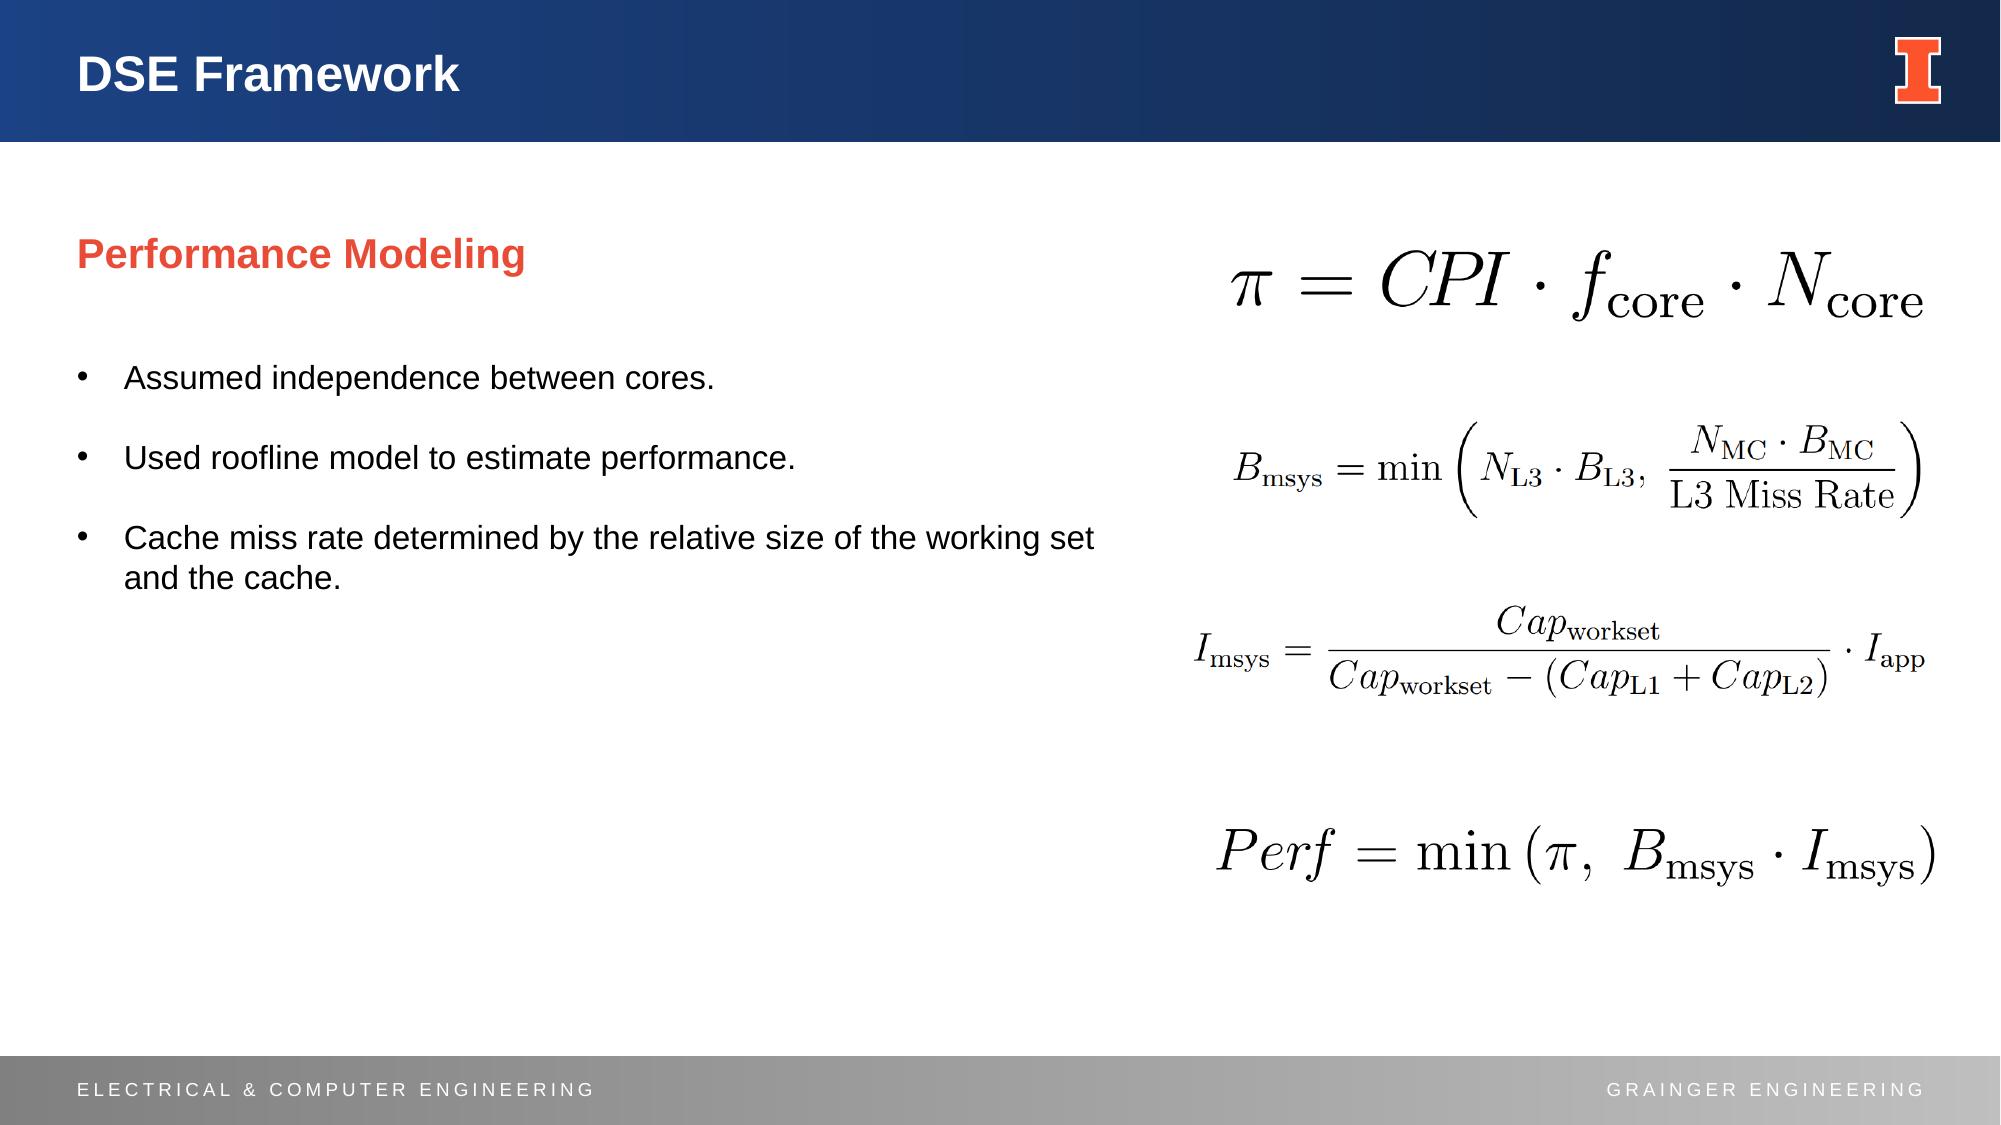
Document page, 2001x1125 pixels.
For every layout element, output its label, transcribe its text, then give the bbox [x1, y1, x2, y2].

picture [1895, 37, 1942, 104]
list Performance Modeling Assumed independence between cores. Used roofline model to estimate performance. Cache miss rate determined by the relative size of the working set and the cache. [61, 218, 1159, 1010]
picture [1181, 218, 1980, 742]
text_box [0, 0, 2000, 142]
text_box ELECTRICAL & COMPUTER ENGINEERING [61, 1070, 1373, 1108]
text_box [0, 1056, 2000, 1125]
text_box GRAINGER ENGINEERING [1531, 1070, 1938, 1108]
text_box DSE Framework [61, 33, 1852, 109]
picture [1197, 782, 1961, 950]
